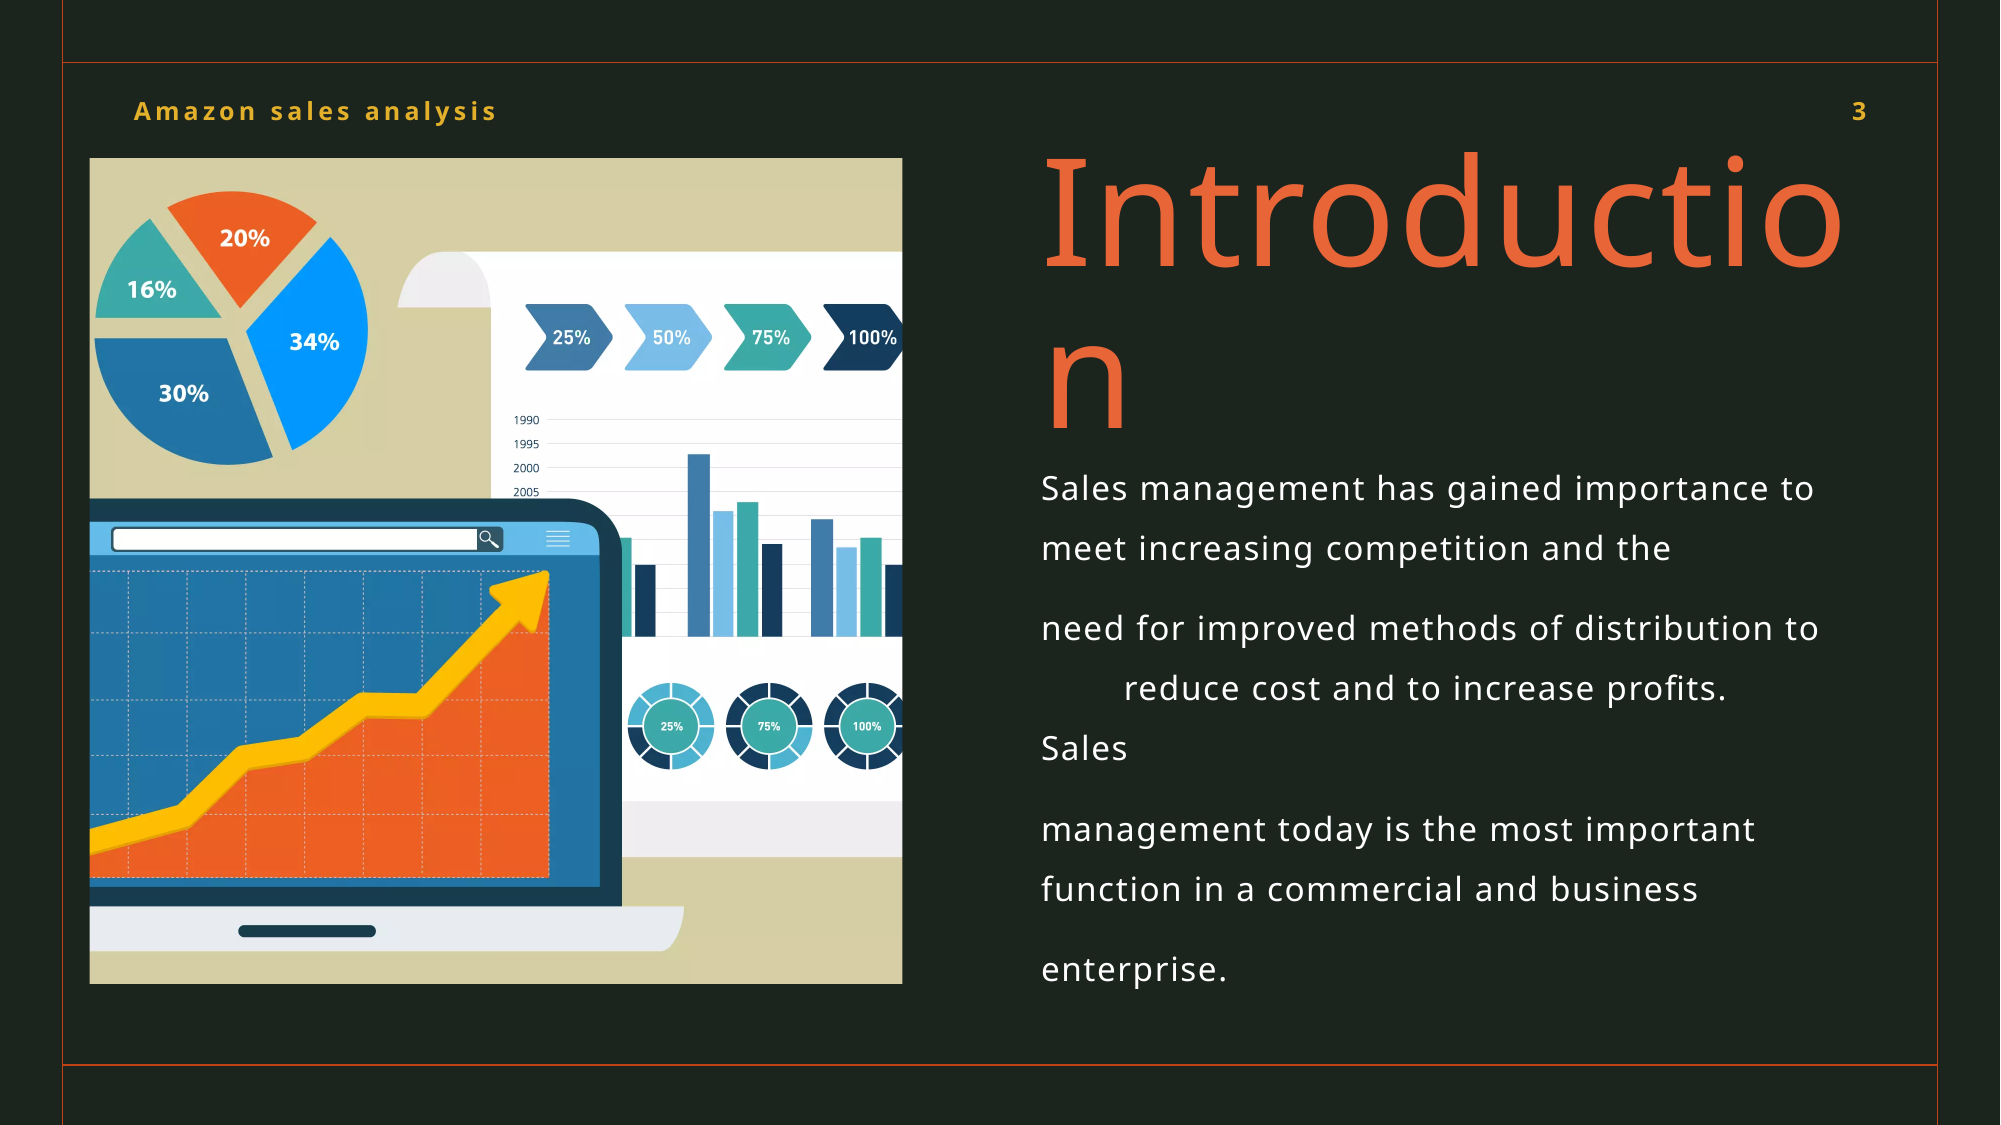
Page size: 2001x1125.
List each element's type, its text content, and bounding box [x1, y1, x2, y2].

slide_number 3 [1237, 82, 1882, 143]
list Sales management has gained importance to meet increasing competition and the need for improved methods of distribution to reduce cost and to increase profits. Sales management today is the most important function in a commercial and business enterprise. [1026, 439, 1839, 989]
picture [89, 158, 903, 984]
footer Amazon sales analysis [118, 82, 763, 143]
title Introduction [1026, 158, 1881, 440]
